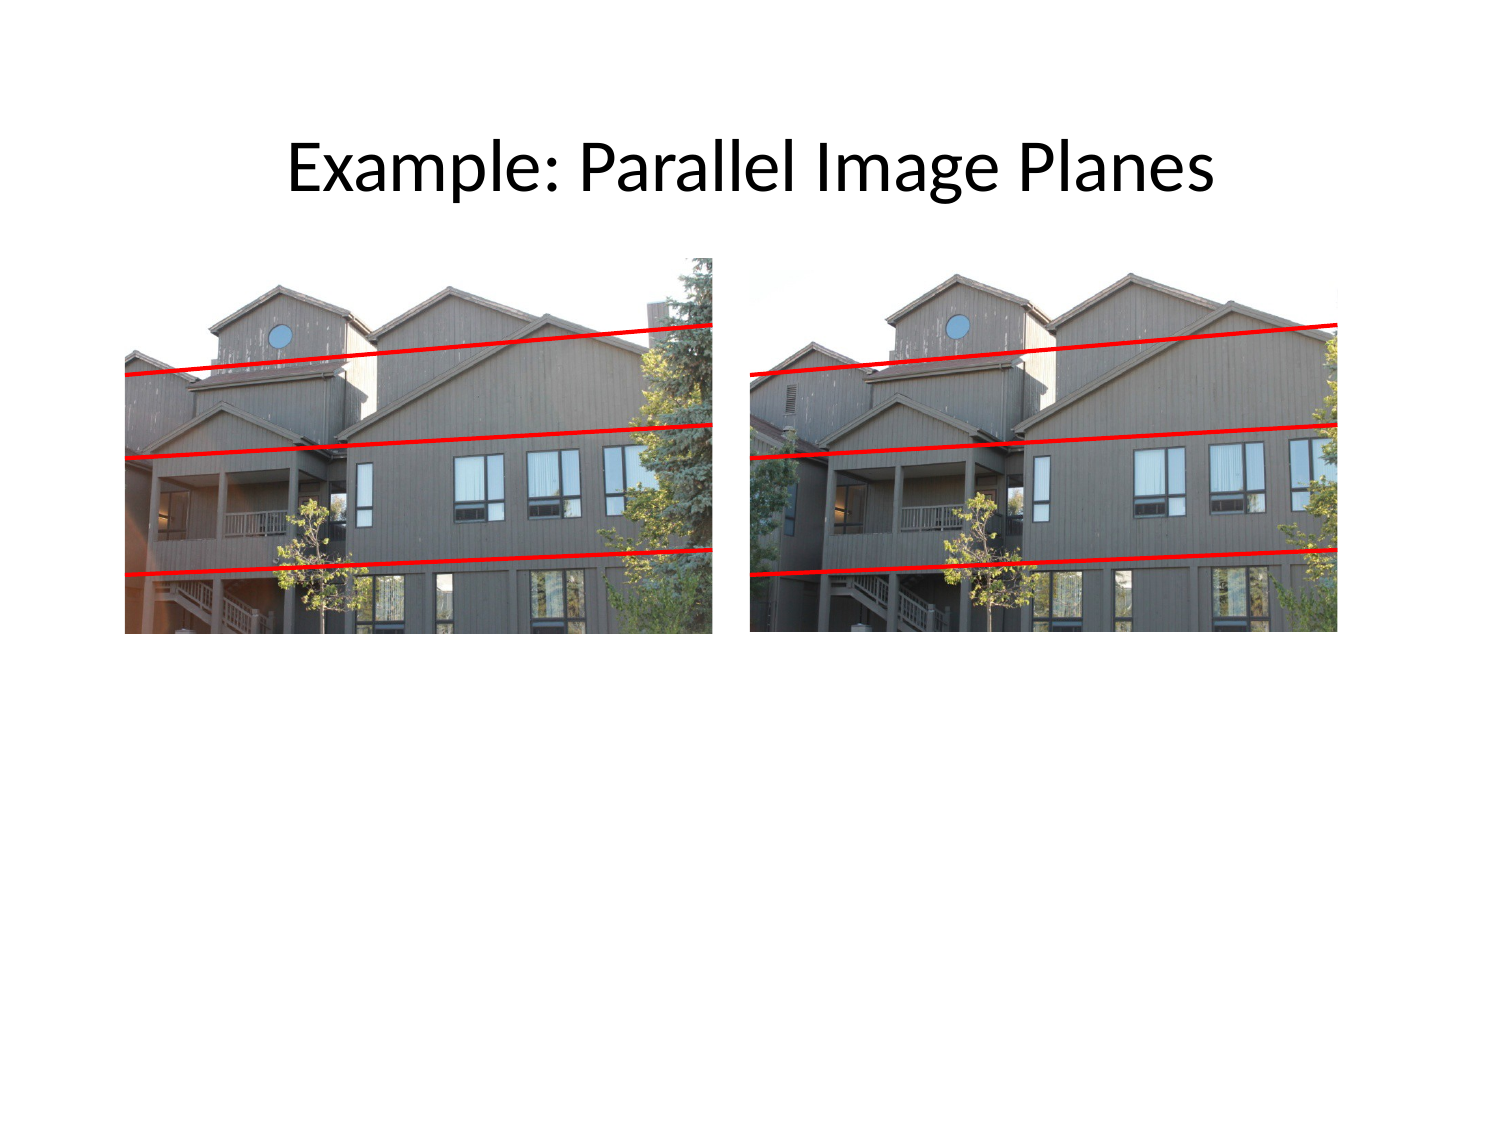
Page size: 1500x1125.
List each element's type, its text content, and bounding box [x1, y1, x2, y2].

text_box [749, 425, 1338, 574]
text_box [749, 270, 1338, 374]
title Example: Parallel Image Planes [283, 64, 1224, 256]
text_box [124, 550, 713, 634]
text_box [124, 258, 713, 374]
text_box [124, 425, 713, 574]
text_box [124, 326, 713, 458]
text_box [749, 550, 1338, 632]
text_box [749, 326, 1338, 458]
